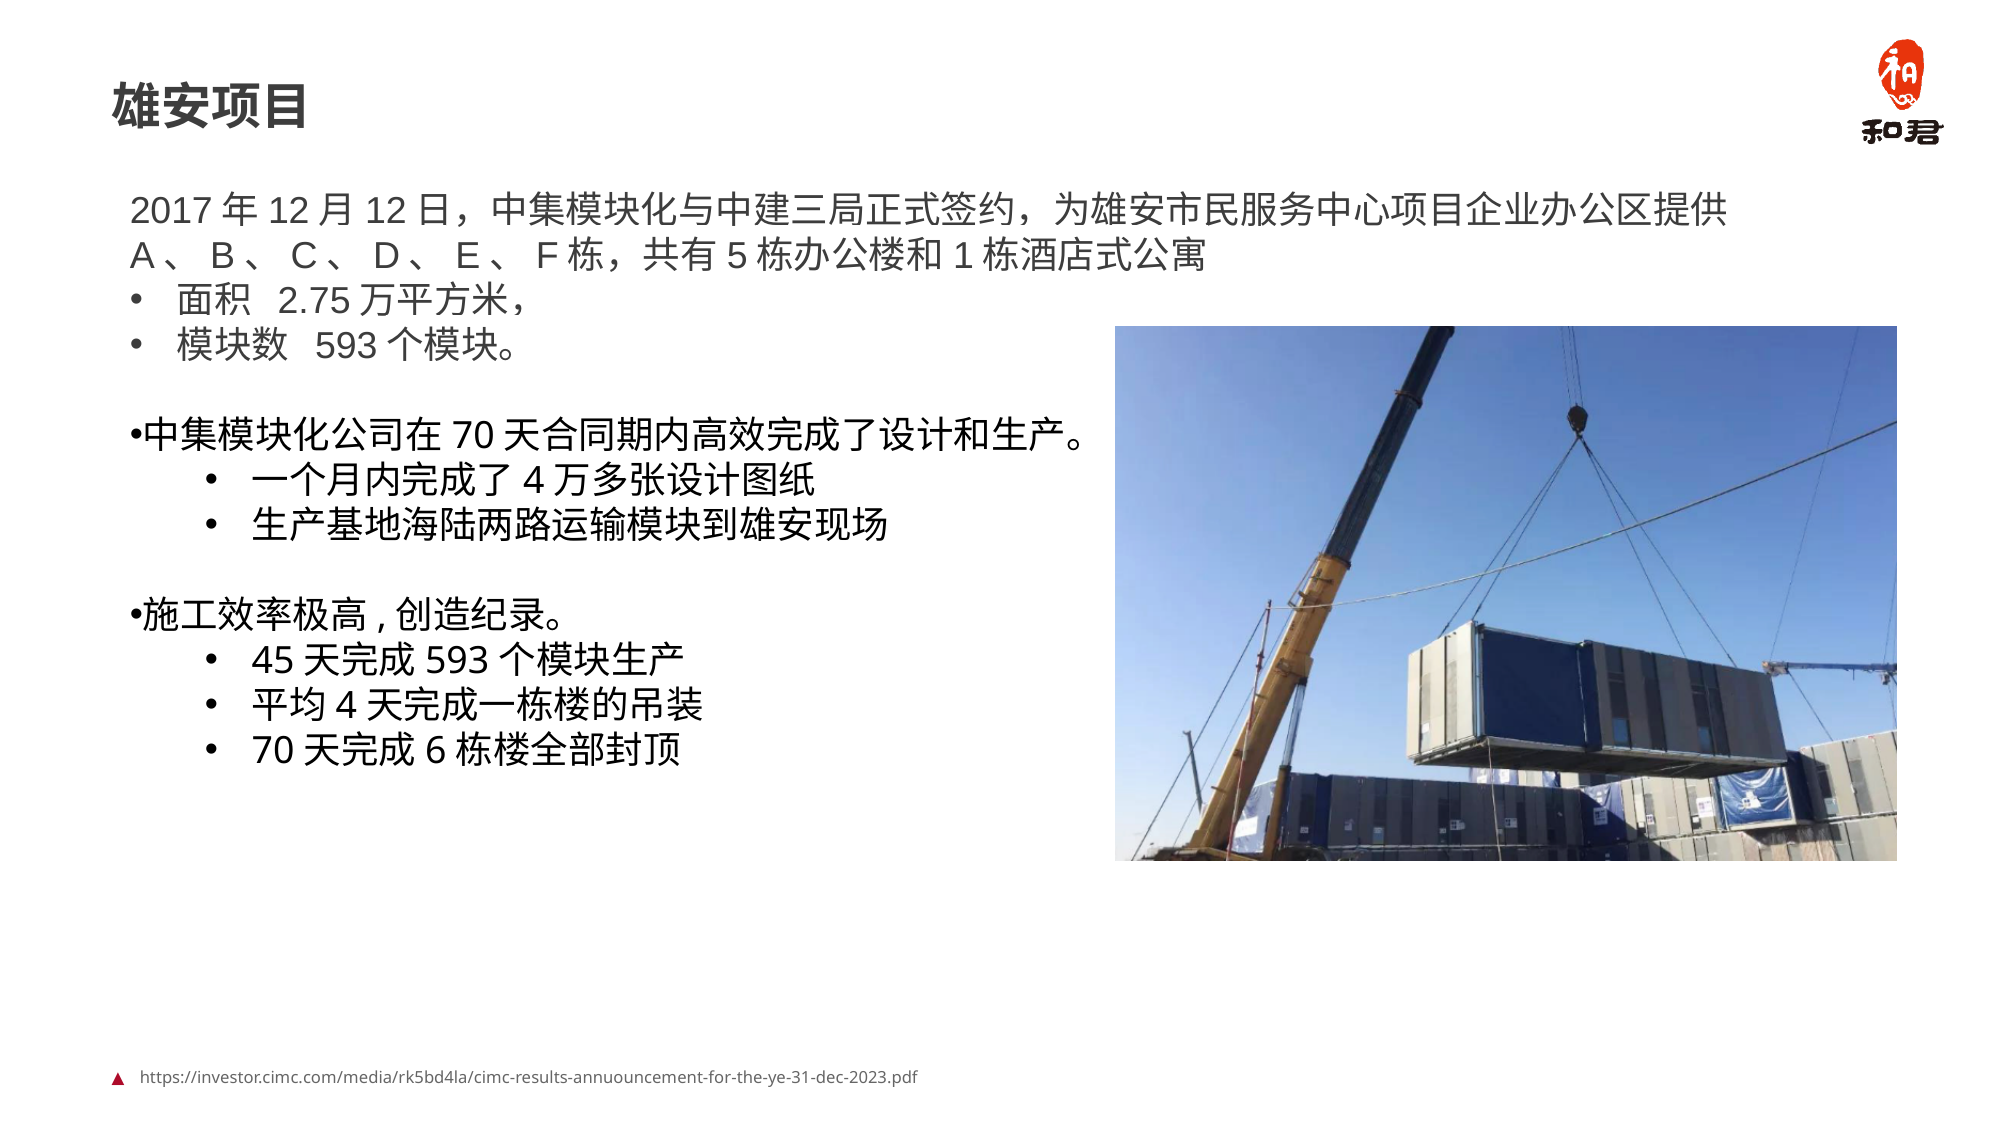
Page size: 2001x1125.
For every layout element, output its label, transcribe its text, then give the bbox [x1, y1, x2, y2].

picture [1115, 325, 1898, 862]
title 雄安项目 [96, 18, 1712, 179]
picture [1775, 16, 2001, 174]
list https://investor.cimc.com/media/rk5bd4la/cimc-results-annuouncement-for-the-ye-31-dec-2023.pdf [96, 1056, 1729, 1098]
text_box 2017年12月12日，中集模块化与中建三局正式签约，为雄安市民服务中心项目企业办公区提供A、B、C、D、E、F栋，共有5栋办公楼和1栋酒店式公寓 面积 2.75万平方米， 模块数 593个模块。 中集模块化公司在70天合同期内高效完成了设计和生产。 一个月内完成了4万多张设计图纸 生产基地海陆两路运输模块到雄安现场 施工效率极高,创造纪录。 45天完成593个模块生产 平均4天完成一栋楼的吊装 70天完成6栋楼全部封顶 [114, 178, 1879, 824]
